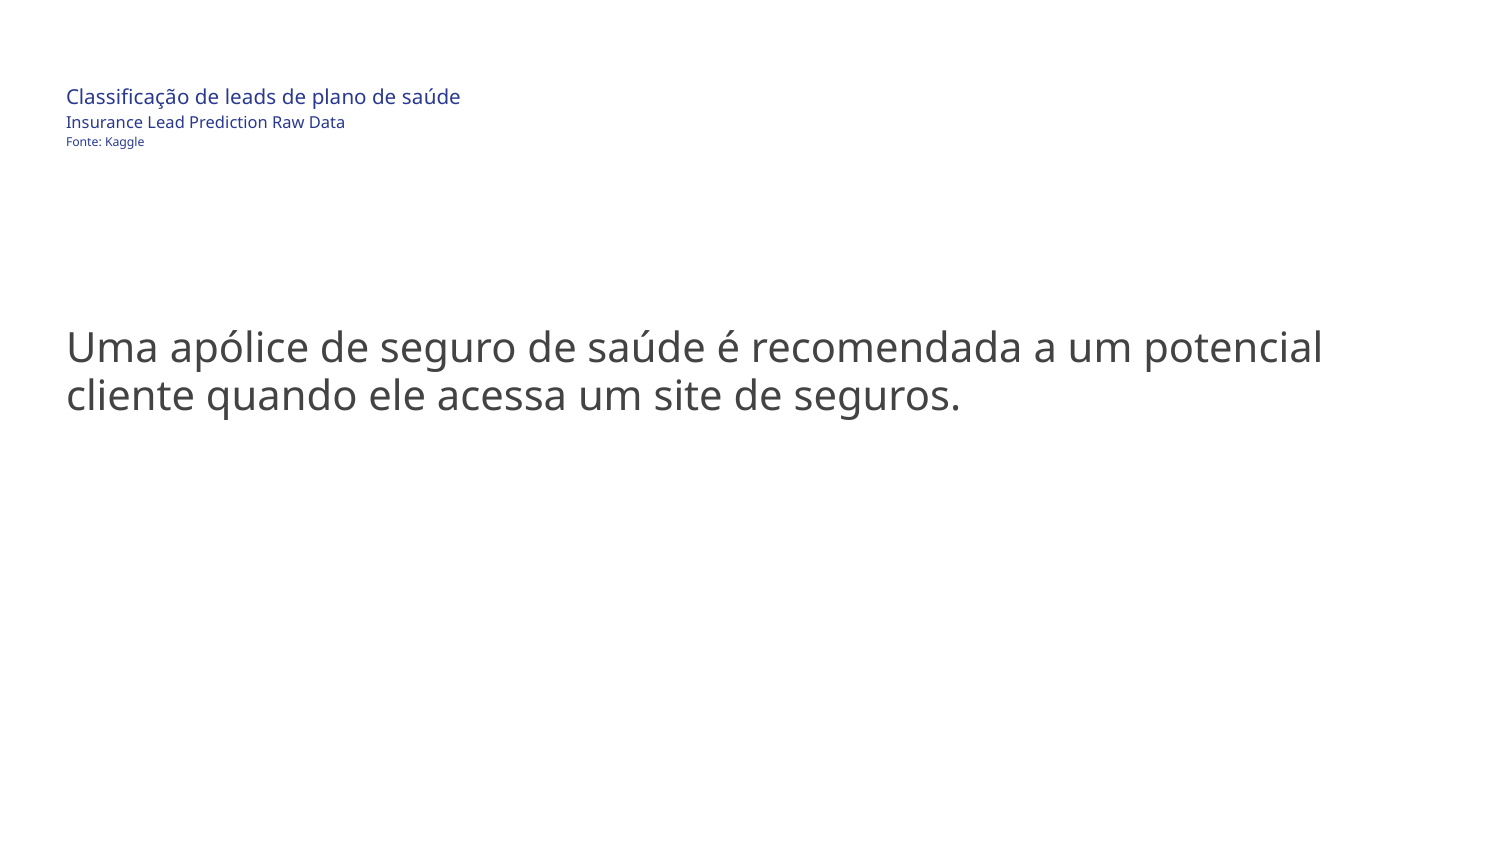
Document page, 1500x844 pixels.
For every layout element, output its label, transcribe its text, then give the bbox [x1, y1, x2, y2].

list Uma apólice de seguro de saúde é recomendada a um potencial cliente quando ele acessa um site de seguros. [51, 309, 1440, 844]
title Classificação de leads de plano de saúde Insurance Lead Prediction Raw Data Fonte: Kaggle [51, 67, 1449, 167]
